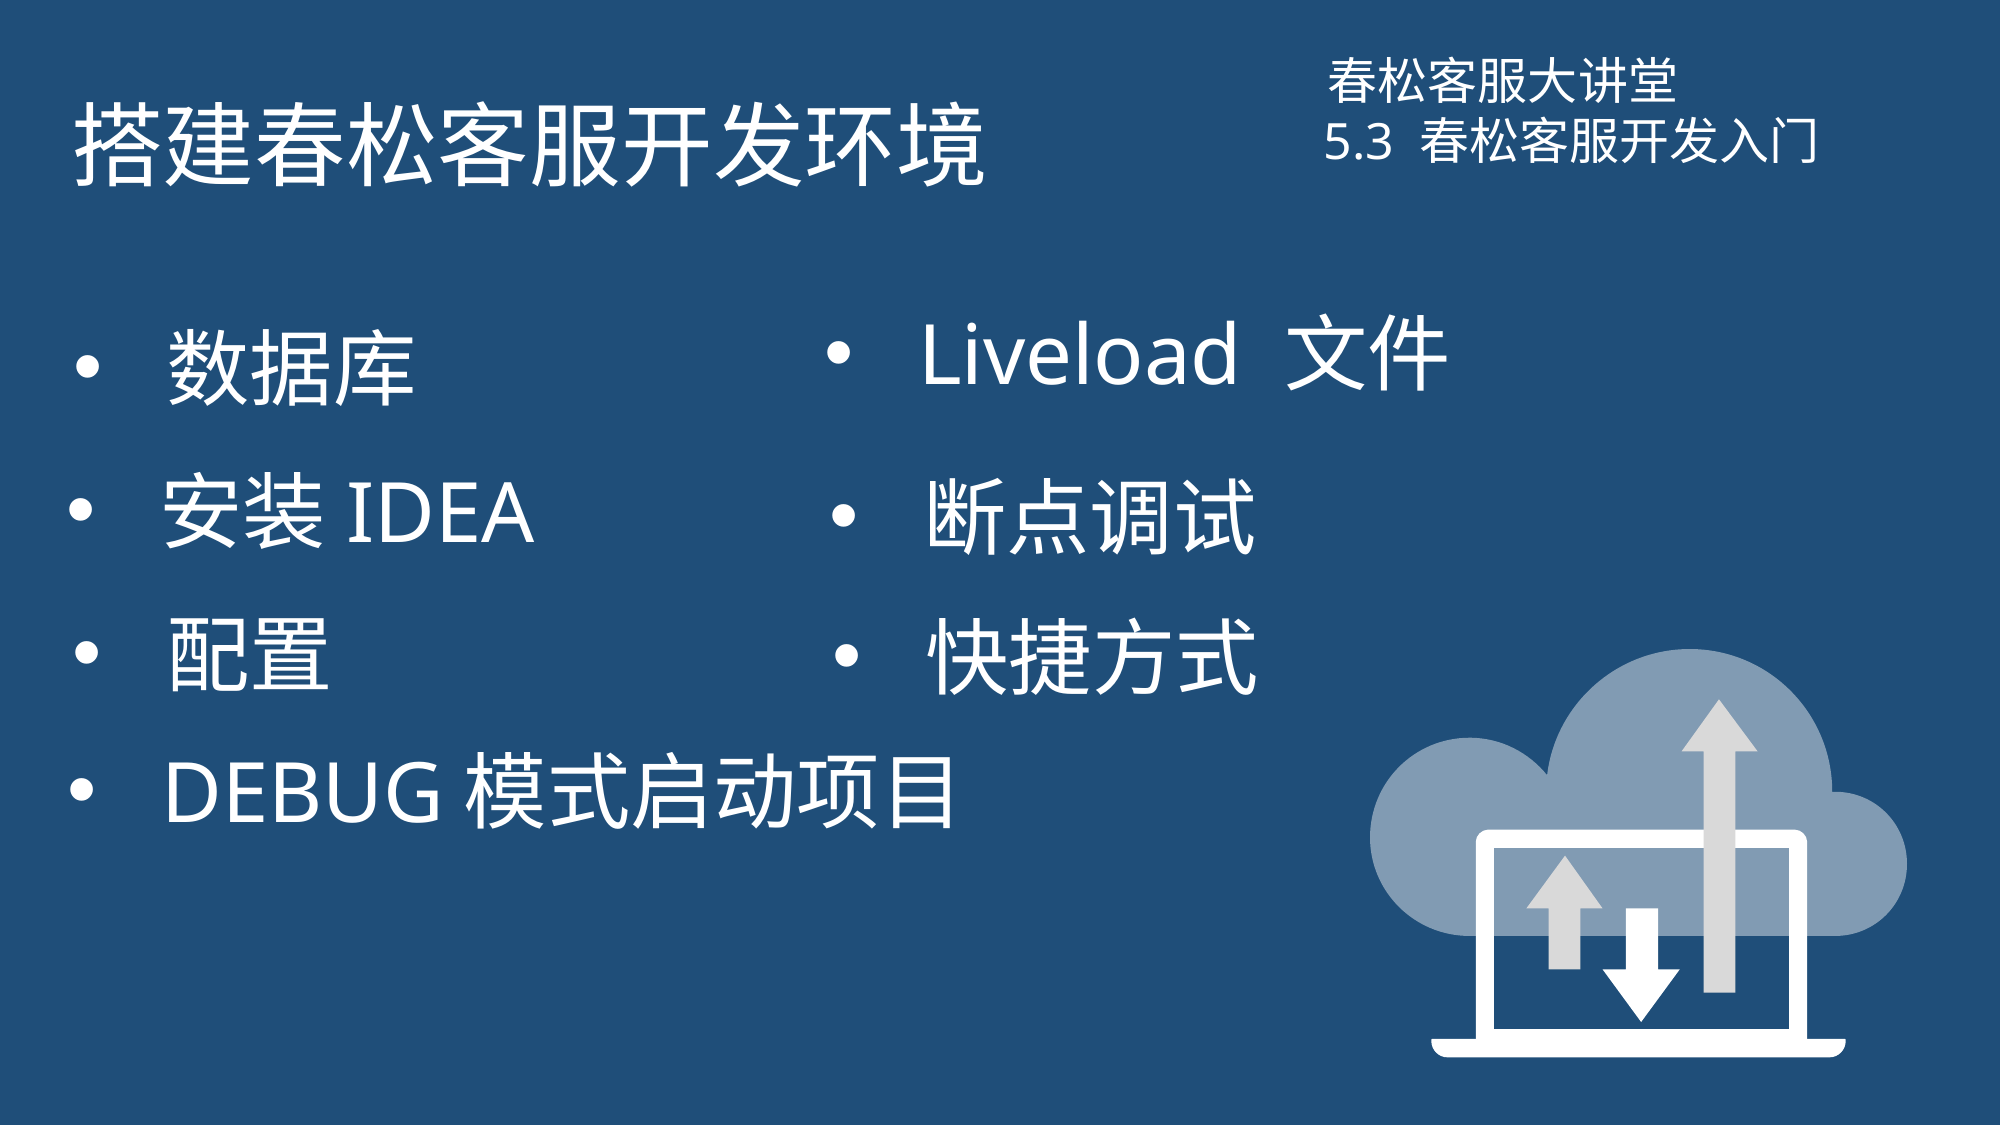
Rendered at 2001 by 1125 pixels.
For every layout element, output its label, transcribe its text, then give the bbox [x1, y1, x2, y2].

text_box 断点调试 [815, 409, 1272, 573]
text_box 5.3 春松客服开发入门 [1309, 102, 1834, 178]
text_box 数据库 [58, 258, 432, 401]
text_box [1369, 648, 1907, 1057]
text_box 春松客服大讲堂 [1313, 41, 1693, 117]
text_box 配置 [57, 544, 348, 681]
text_box 快捷方式 [817, 547, 1274, 713]
title 搭建春松客服开发环境 [56, 41, 1136, 259]
text_box DEBUG模式启动项目 [53, 681, 979, 847]
text_box 安装IDEA [51, 401, 550, 567]
text_box Liveload 文件 [809, 244, 1466, 409]
